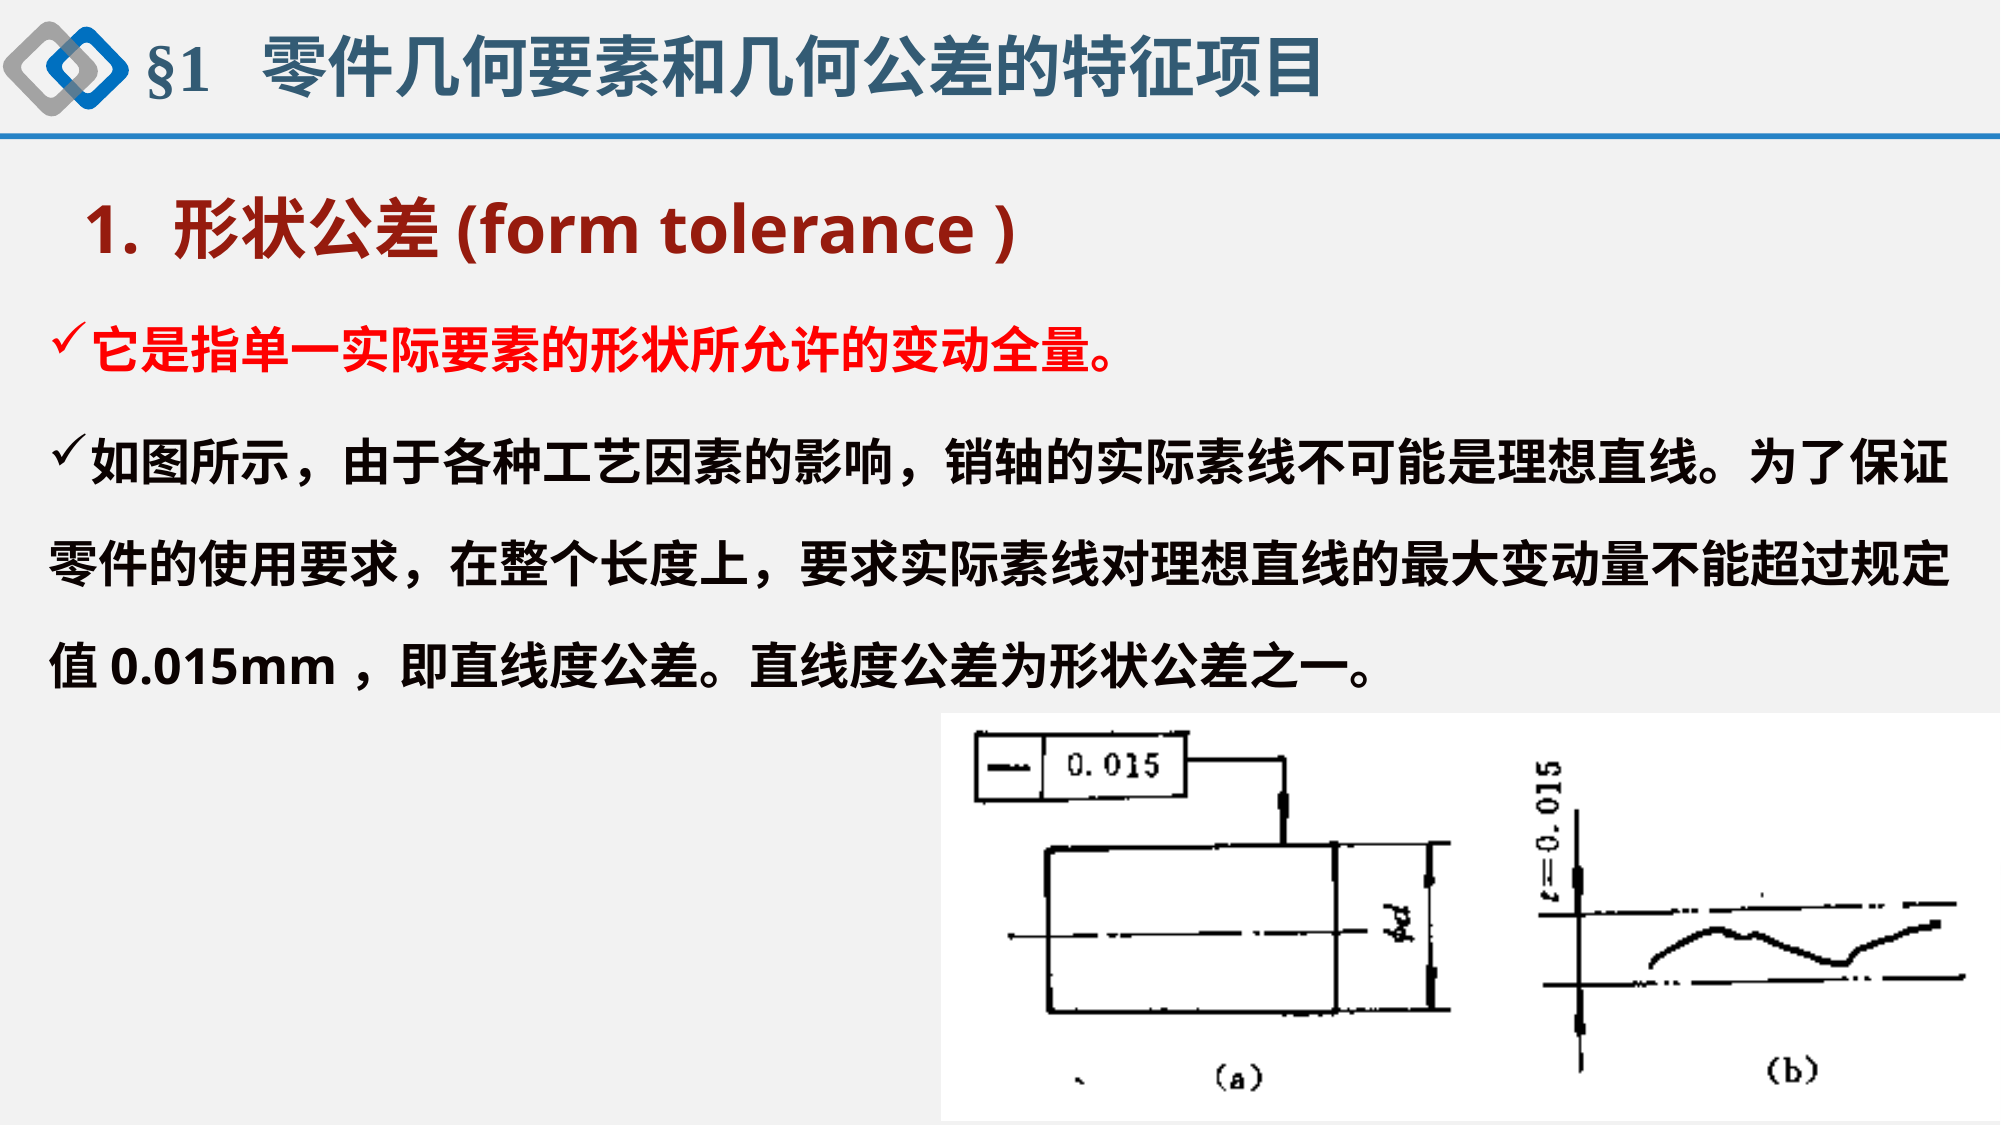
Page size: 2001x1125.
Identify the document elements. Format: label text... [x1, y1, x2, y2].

text_box 1. 形状公差(form tolerance ) 它是指单一实际要素的形状所允许的变动全量。 如图所示，由于各种工艺因素的影响，销轴的实际素线不可能是理想直线。为了保证零件的使用要求，在整个长度上，要求实际素线对理想直线的最大变动量不能超过规定值0.015mm，即直线度公差。直线度公差为形状公差之一。 [33, 123, 1966, 911]
text_box §1 零件几何要素和几何公差的特征项目 [112, 16, 1504, 113]
picture [941, 0, 2001, 1125]
